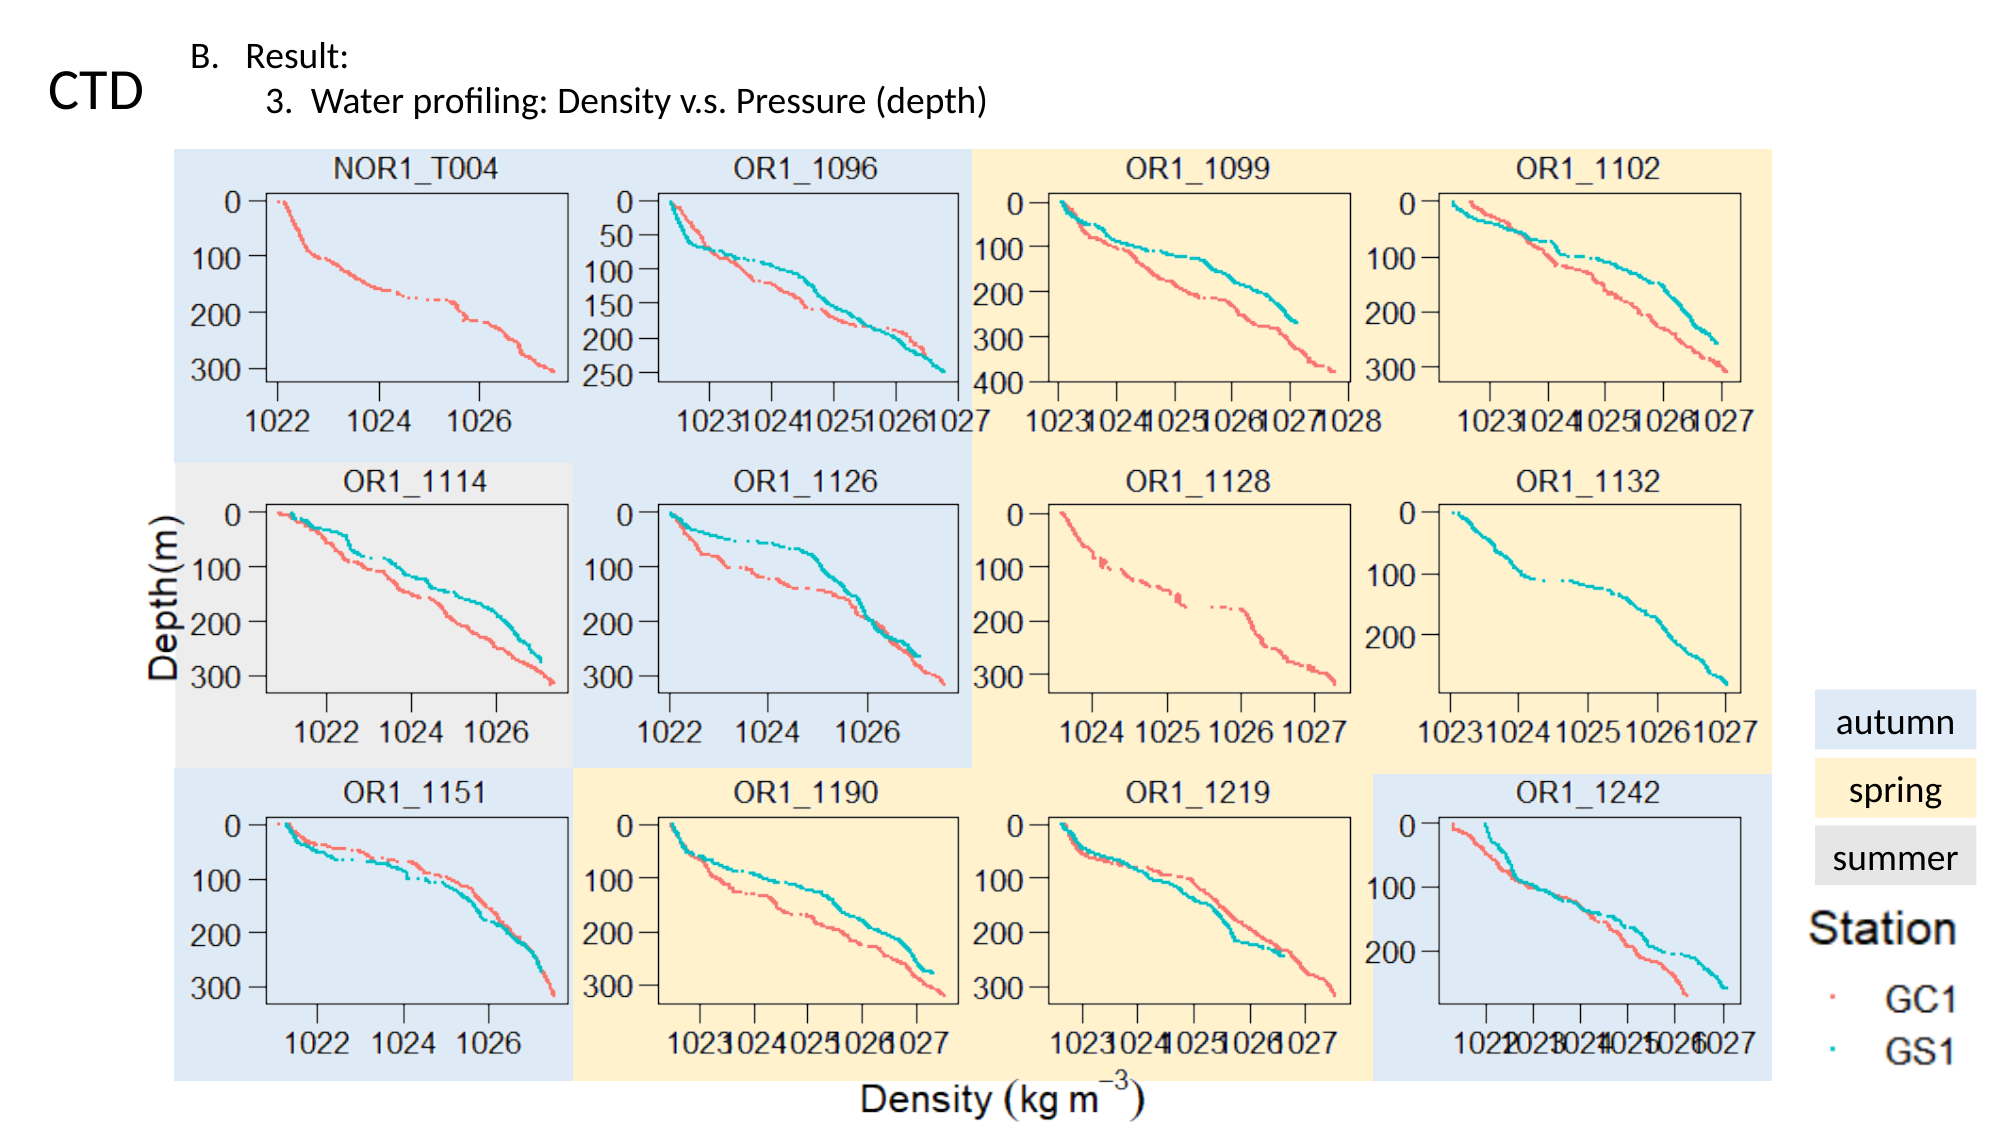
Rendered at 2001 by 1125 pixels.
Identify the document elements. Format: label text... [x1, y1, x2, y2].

text_box B. Result: 3. Water profiling: Density v.s. Pressure (depth) [175, 23, 1176, 129]
picture [142, 150, 1977, 1125]
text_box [1815, 689, 1977, 886]
text_box CTD [33, 43, 160, 129]
